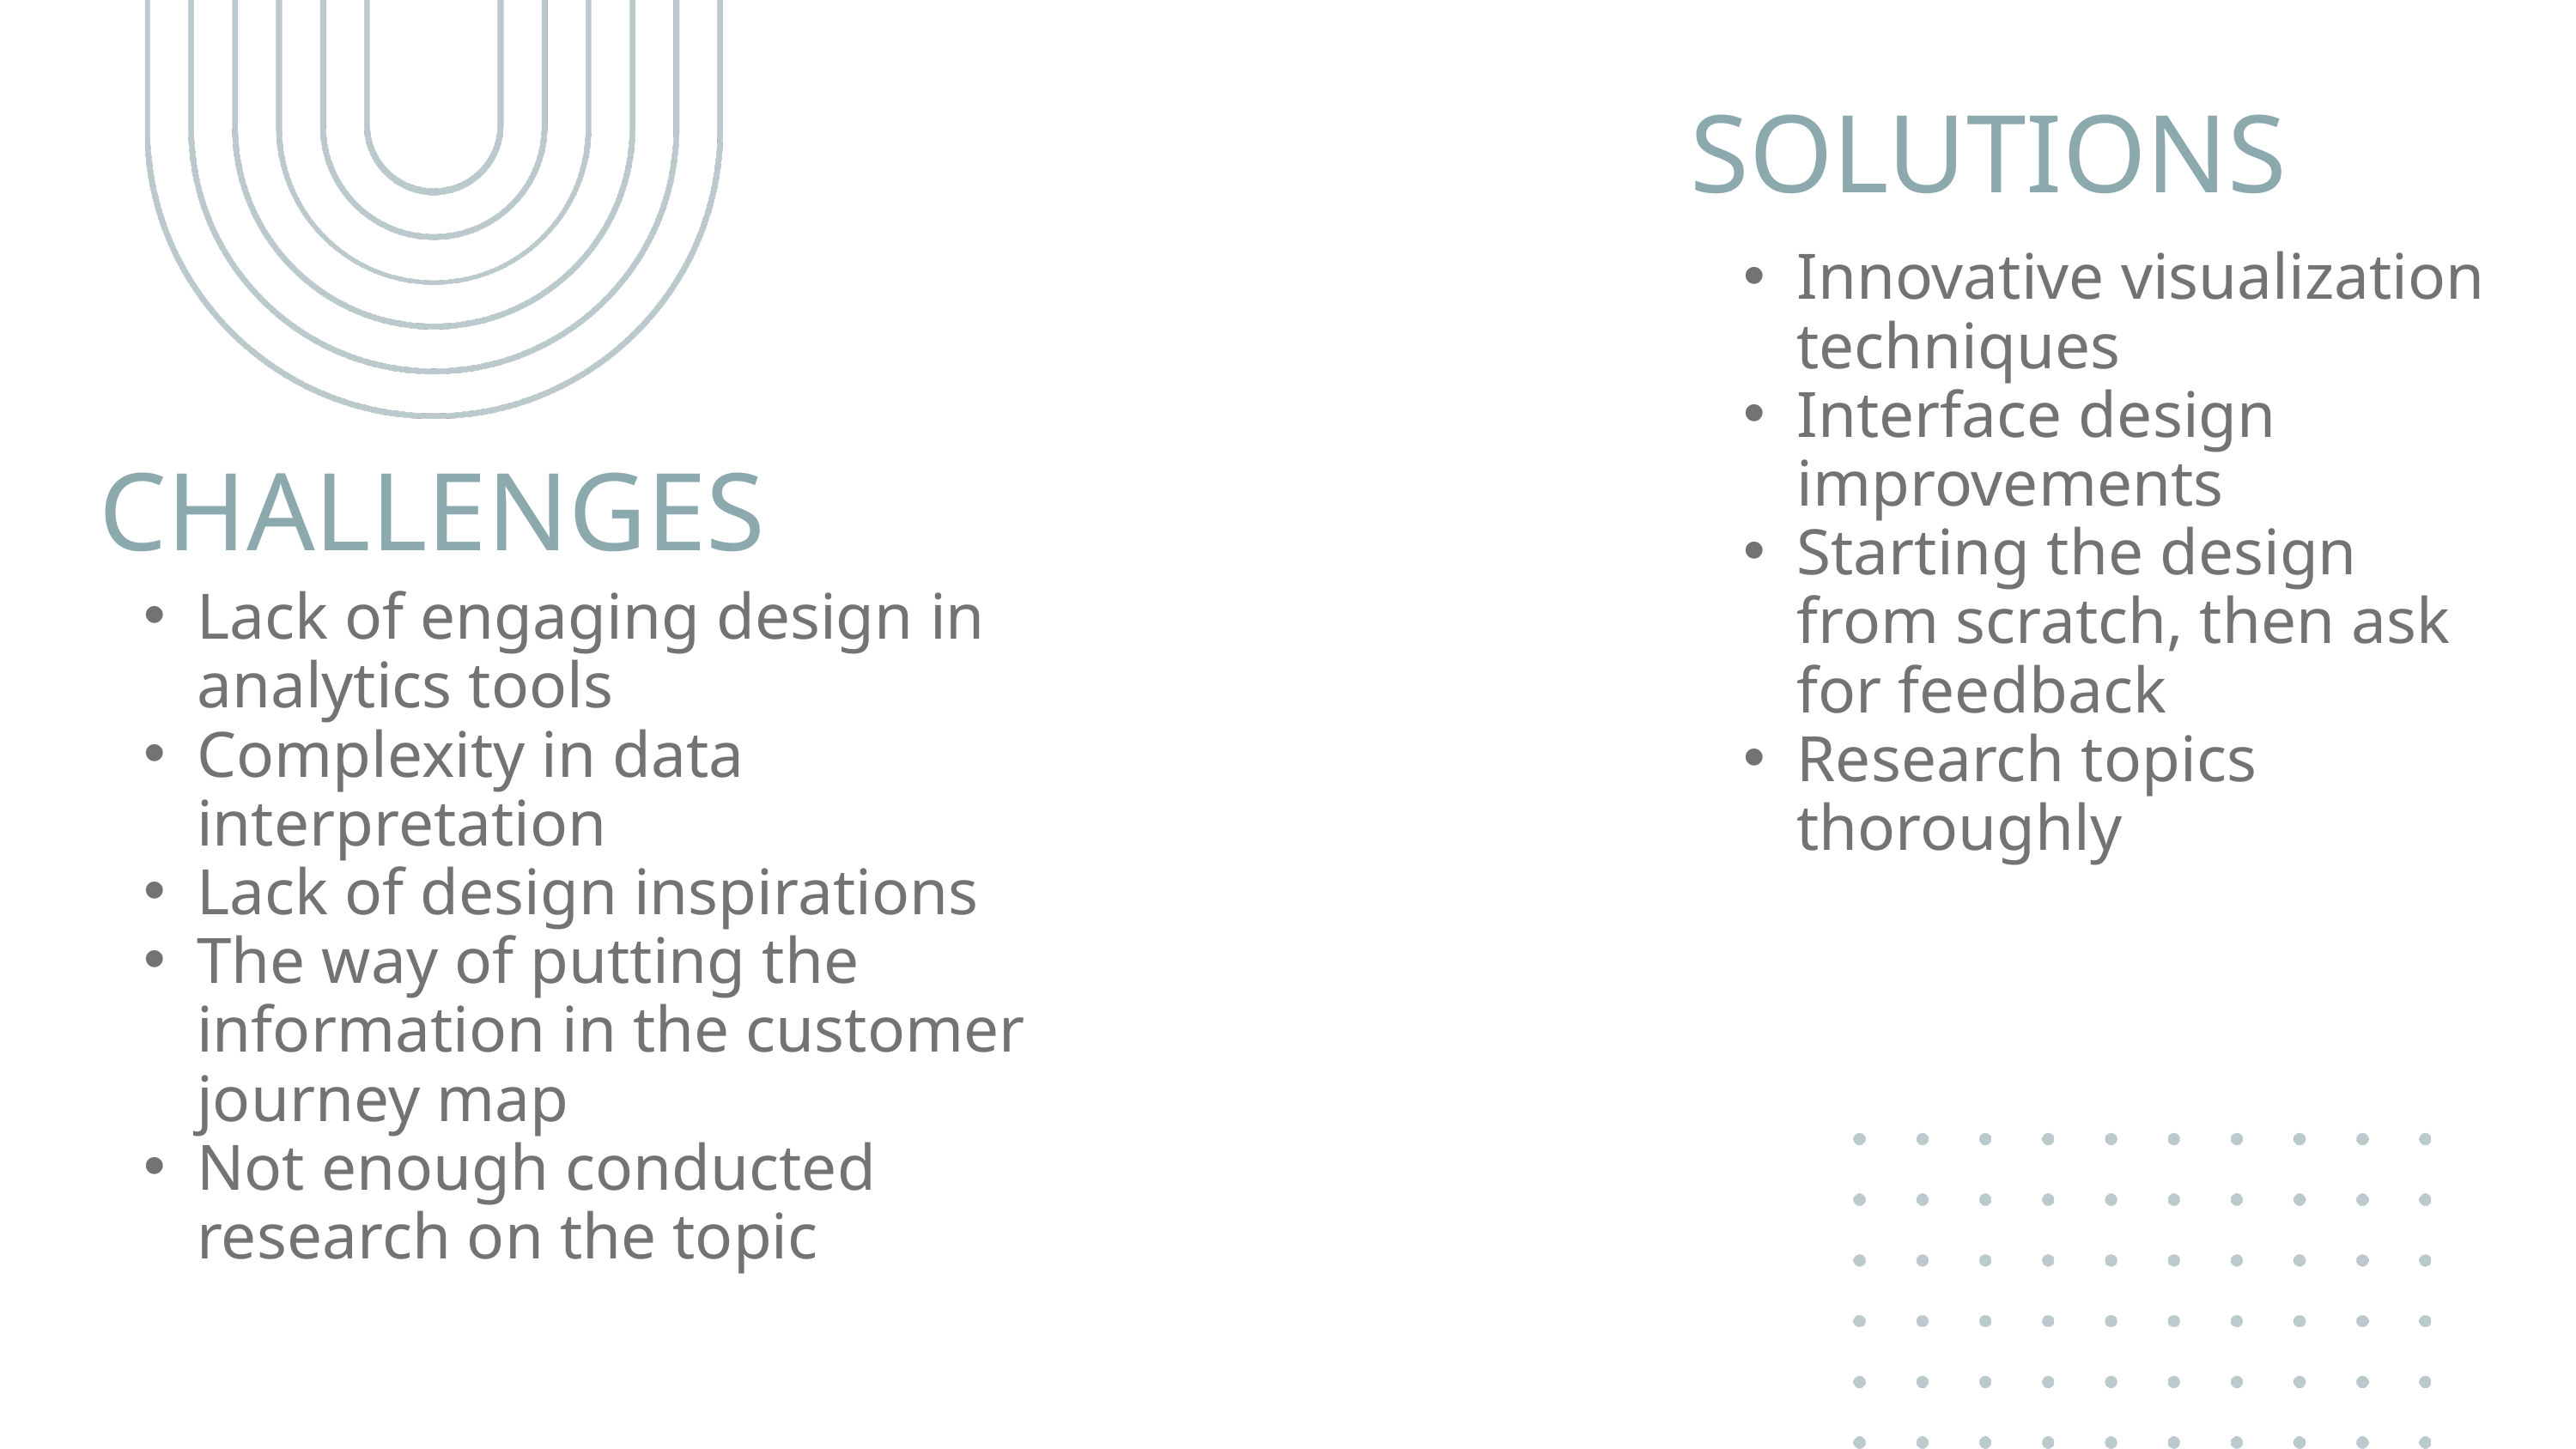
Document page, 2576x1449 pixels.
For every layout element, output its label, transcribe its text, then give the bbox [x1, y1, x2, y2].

text_box CHALLENGES [43, 454, 766, 573]
text_box Innovative visualization techniques Interface design improvements Starting the design from scratch, then ask for feedback Research topics thoroughly [1690, 243, 2512, 864]
text_box Lack of engaging design in analytics tools Complexity in data interpretation Lack of design inspirations The way of putting the information in the customer journey map Not enough conducted research on the topic [90, 583, 1105, 1272]
text_box SOLUTIONS [1690, 95, 2457, 215]
text_box [144, 0, 723, 419]
text_box [1853, 1132, 2432, 1449]
